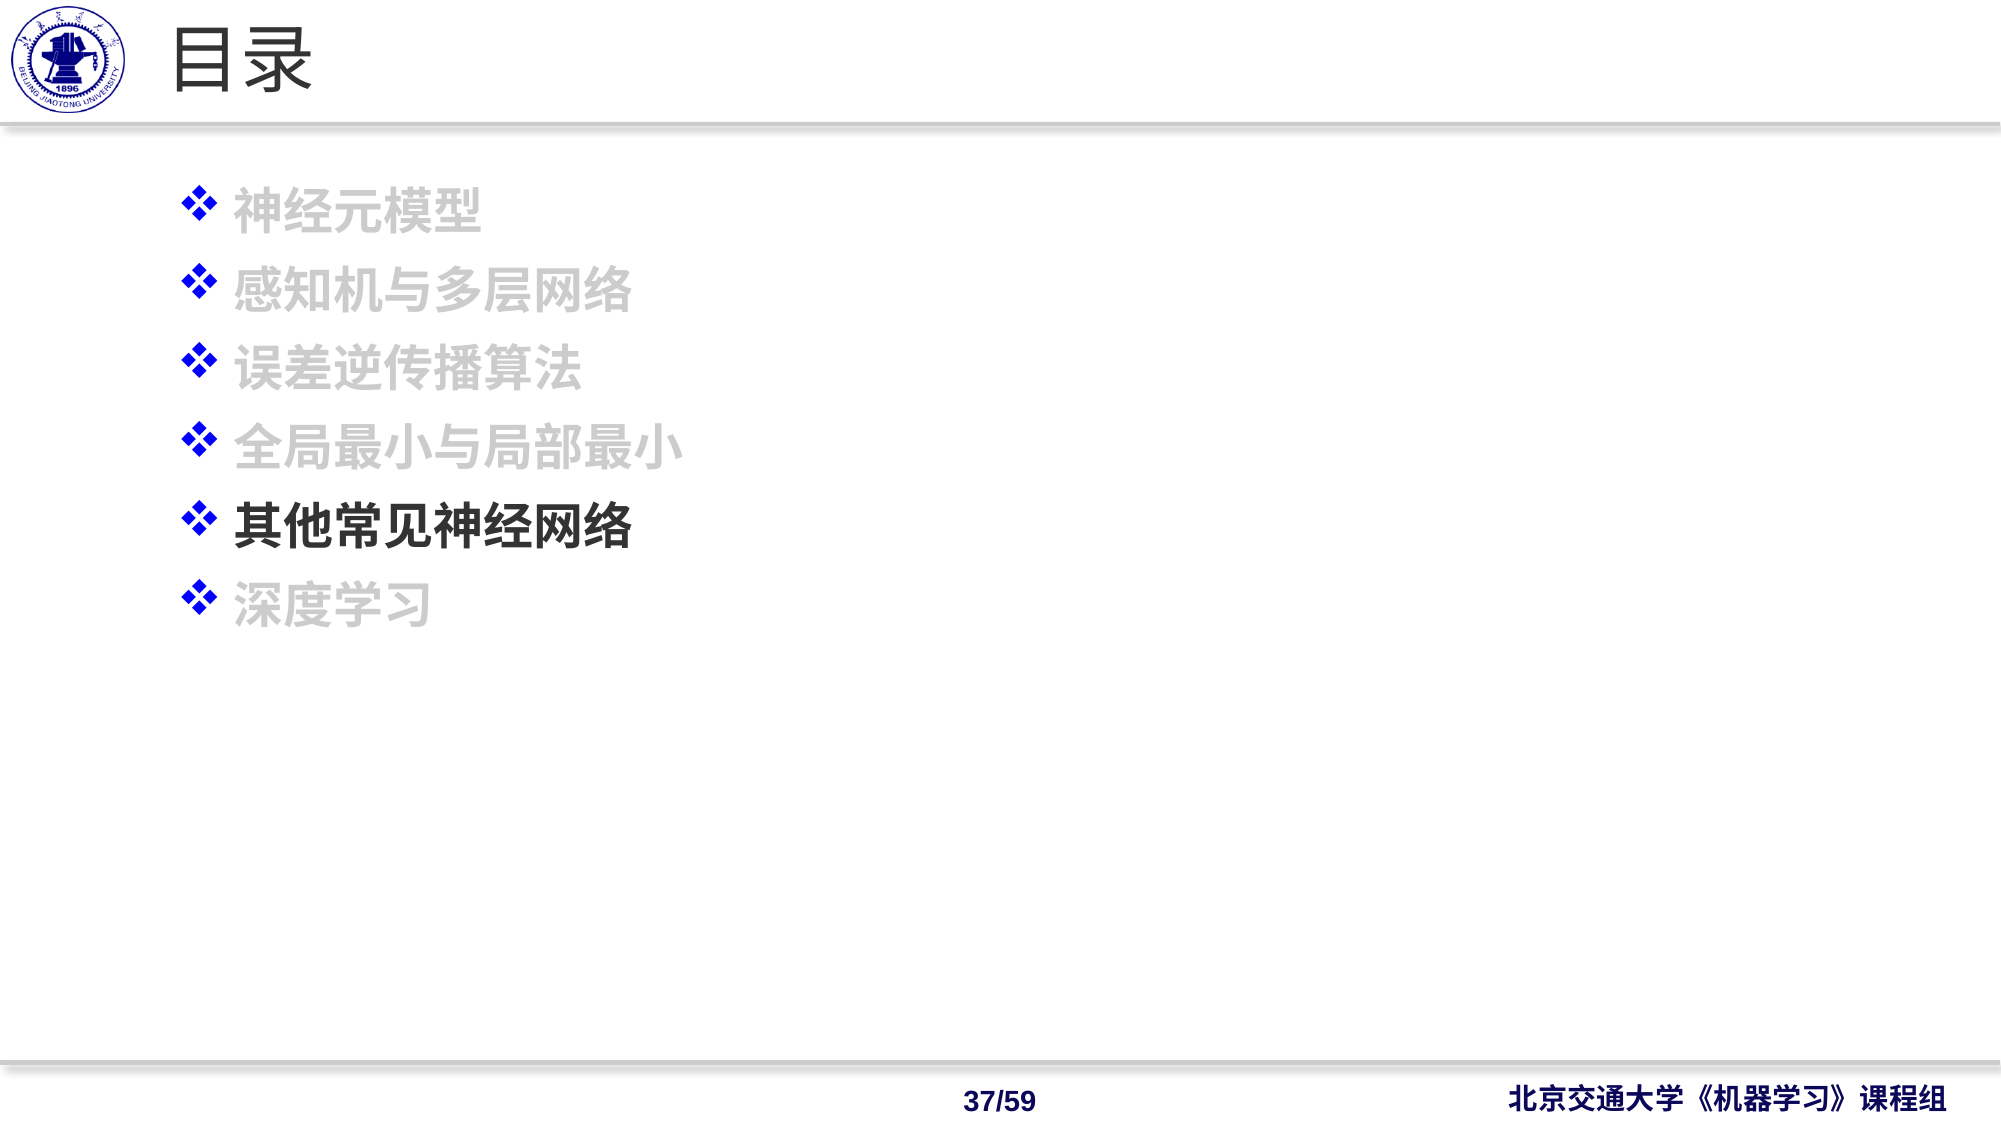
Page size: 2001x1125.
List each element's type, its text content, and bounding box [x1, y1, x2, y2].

list 神经元模型 感知机与多层网络 误差逆传播算法 全局最小与局部最小 其他常见神经网络 深度学习 [150, 171, 1575, 954]
title 目录 [150, 24, 1425, 103]
picture [11, 6, 125, 113]
